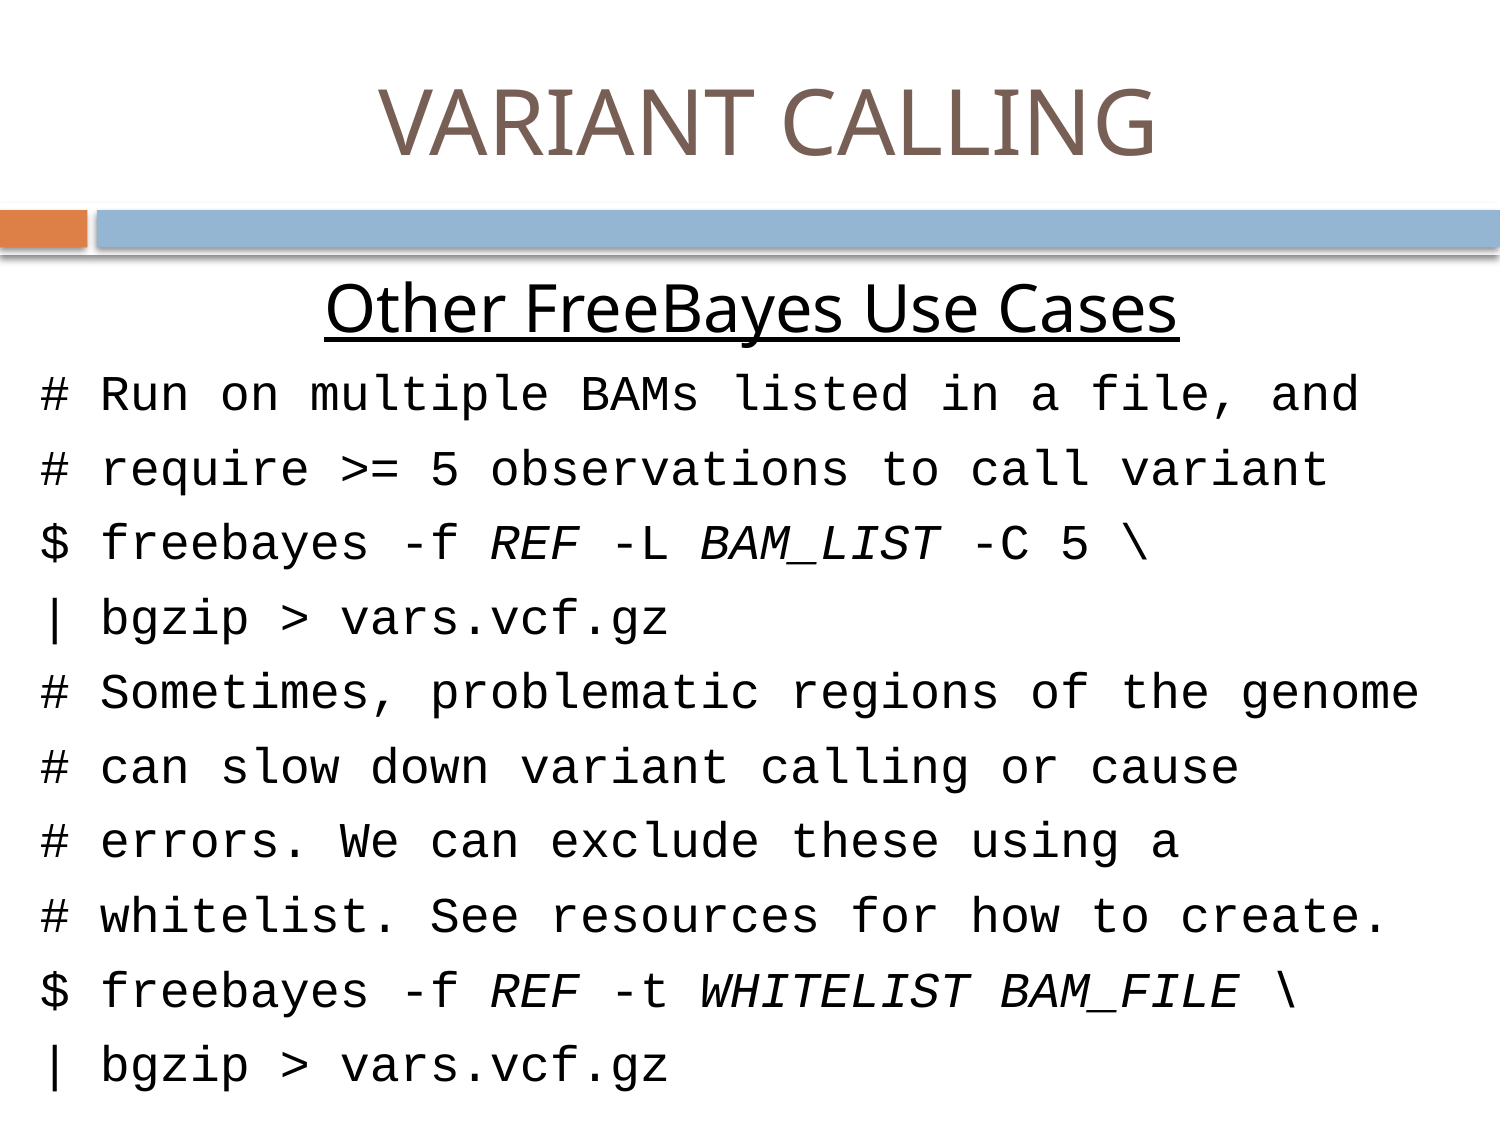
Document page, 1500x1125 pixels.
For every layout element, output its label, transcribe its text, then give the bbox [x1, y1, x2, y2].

title VARIANT CALLING [100, 37, 1438, 200]
list Other FreeBayes Use Cases # Run on multiple BAMs listed in a file, and # require >= 5 observations to call variant $ freebayes -f REF -L BAM_LIST -C 5 \ | bgzip > vars.vcf.gz # Sometimes, problematic regions of the genome # can slow down variant calling or cause # errors. We can exclude these using a # whitelist. See resources for how to create. $ freebayes -f REF -t WHITELIST BAM_FILE \ | bgzip > vars.vcf.gz [24, 258, 1480, 1105]
